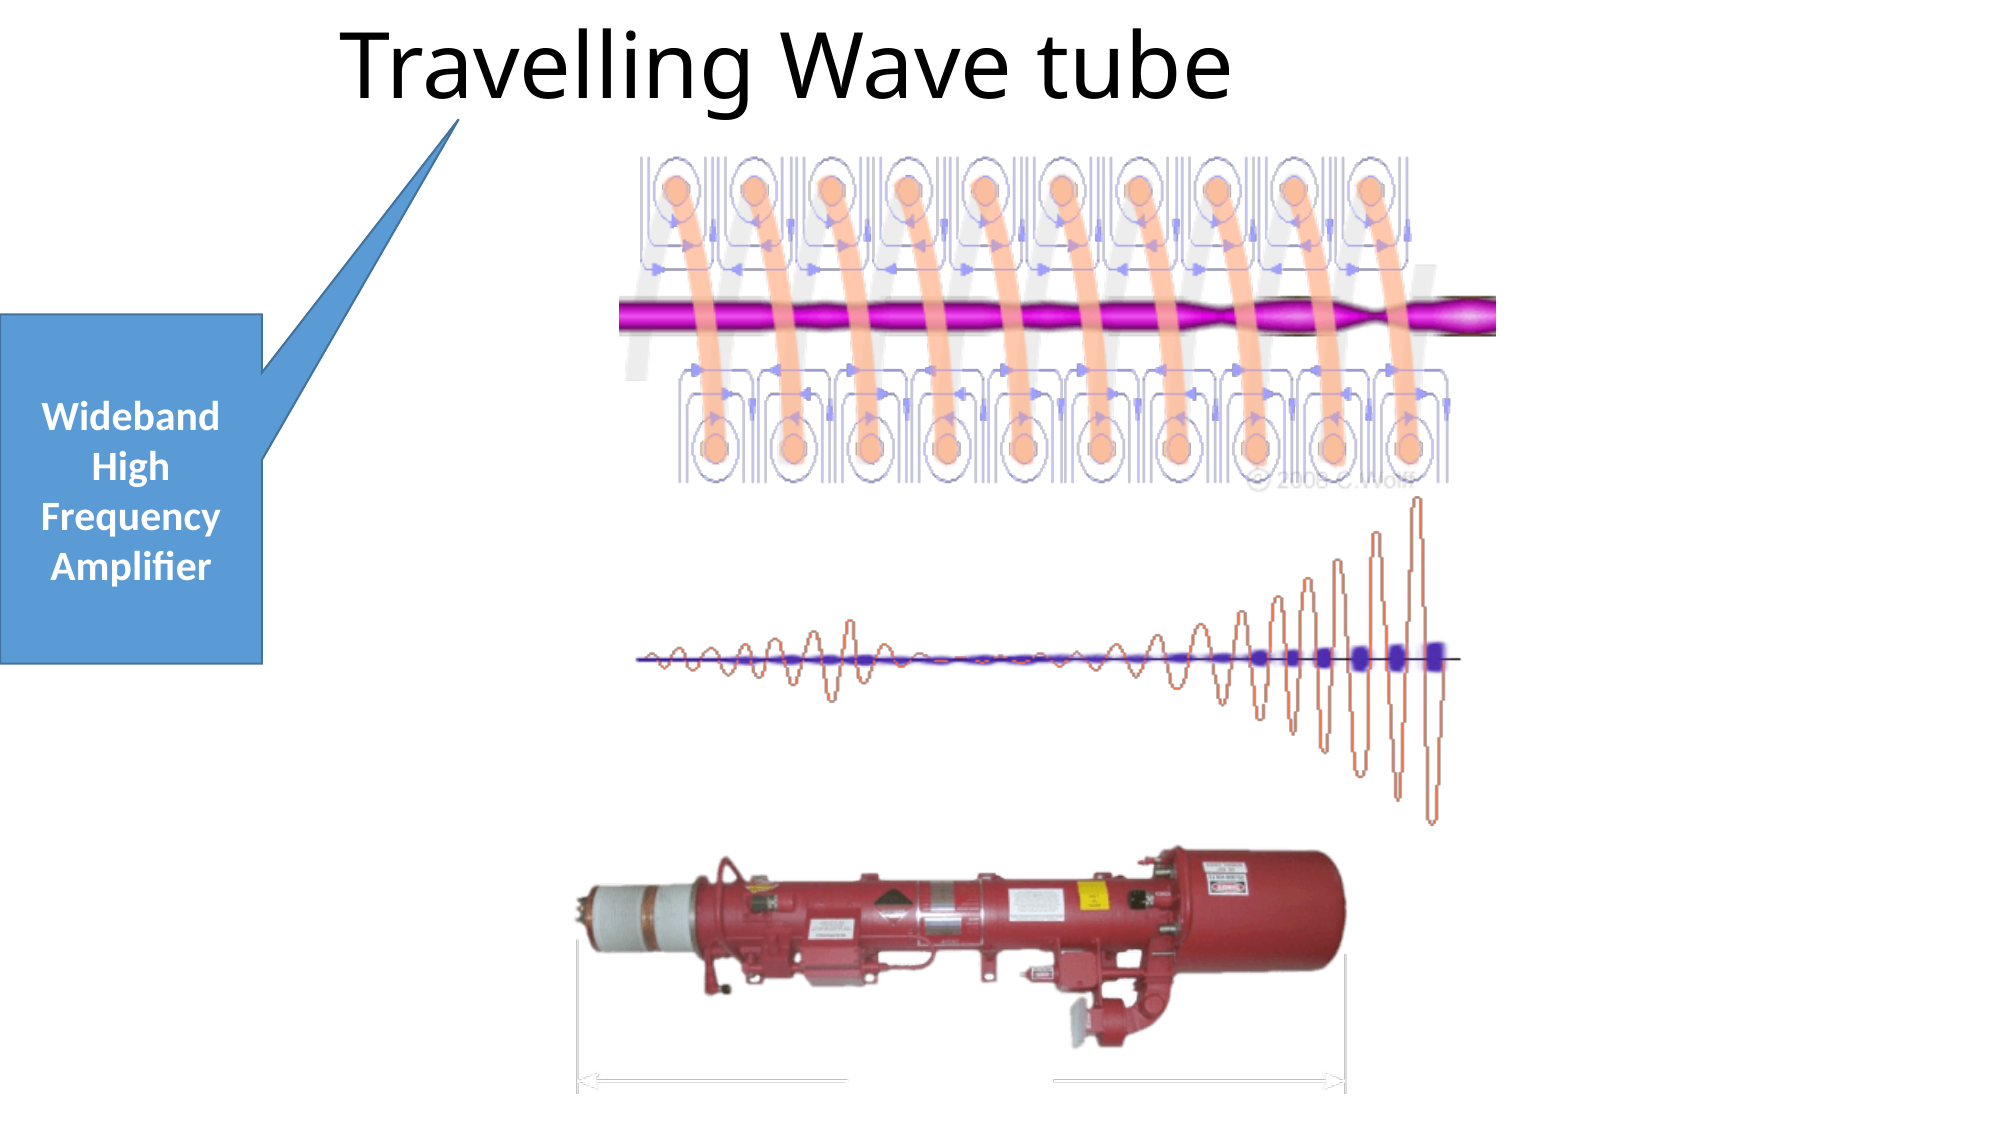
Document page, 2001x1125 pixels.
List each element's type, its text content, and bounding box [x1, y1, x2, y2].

picture [598, 130, 1509, 826]
text_box Wideband High Frequency Amplifier [0, 118, 460, 665]
title Travelling Wave tube [324, 7, 1675, 131]
picture [569, 843, 1351, 1094]
